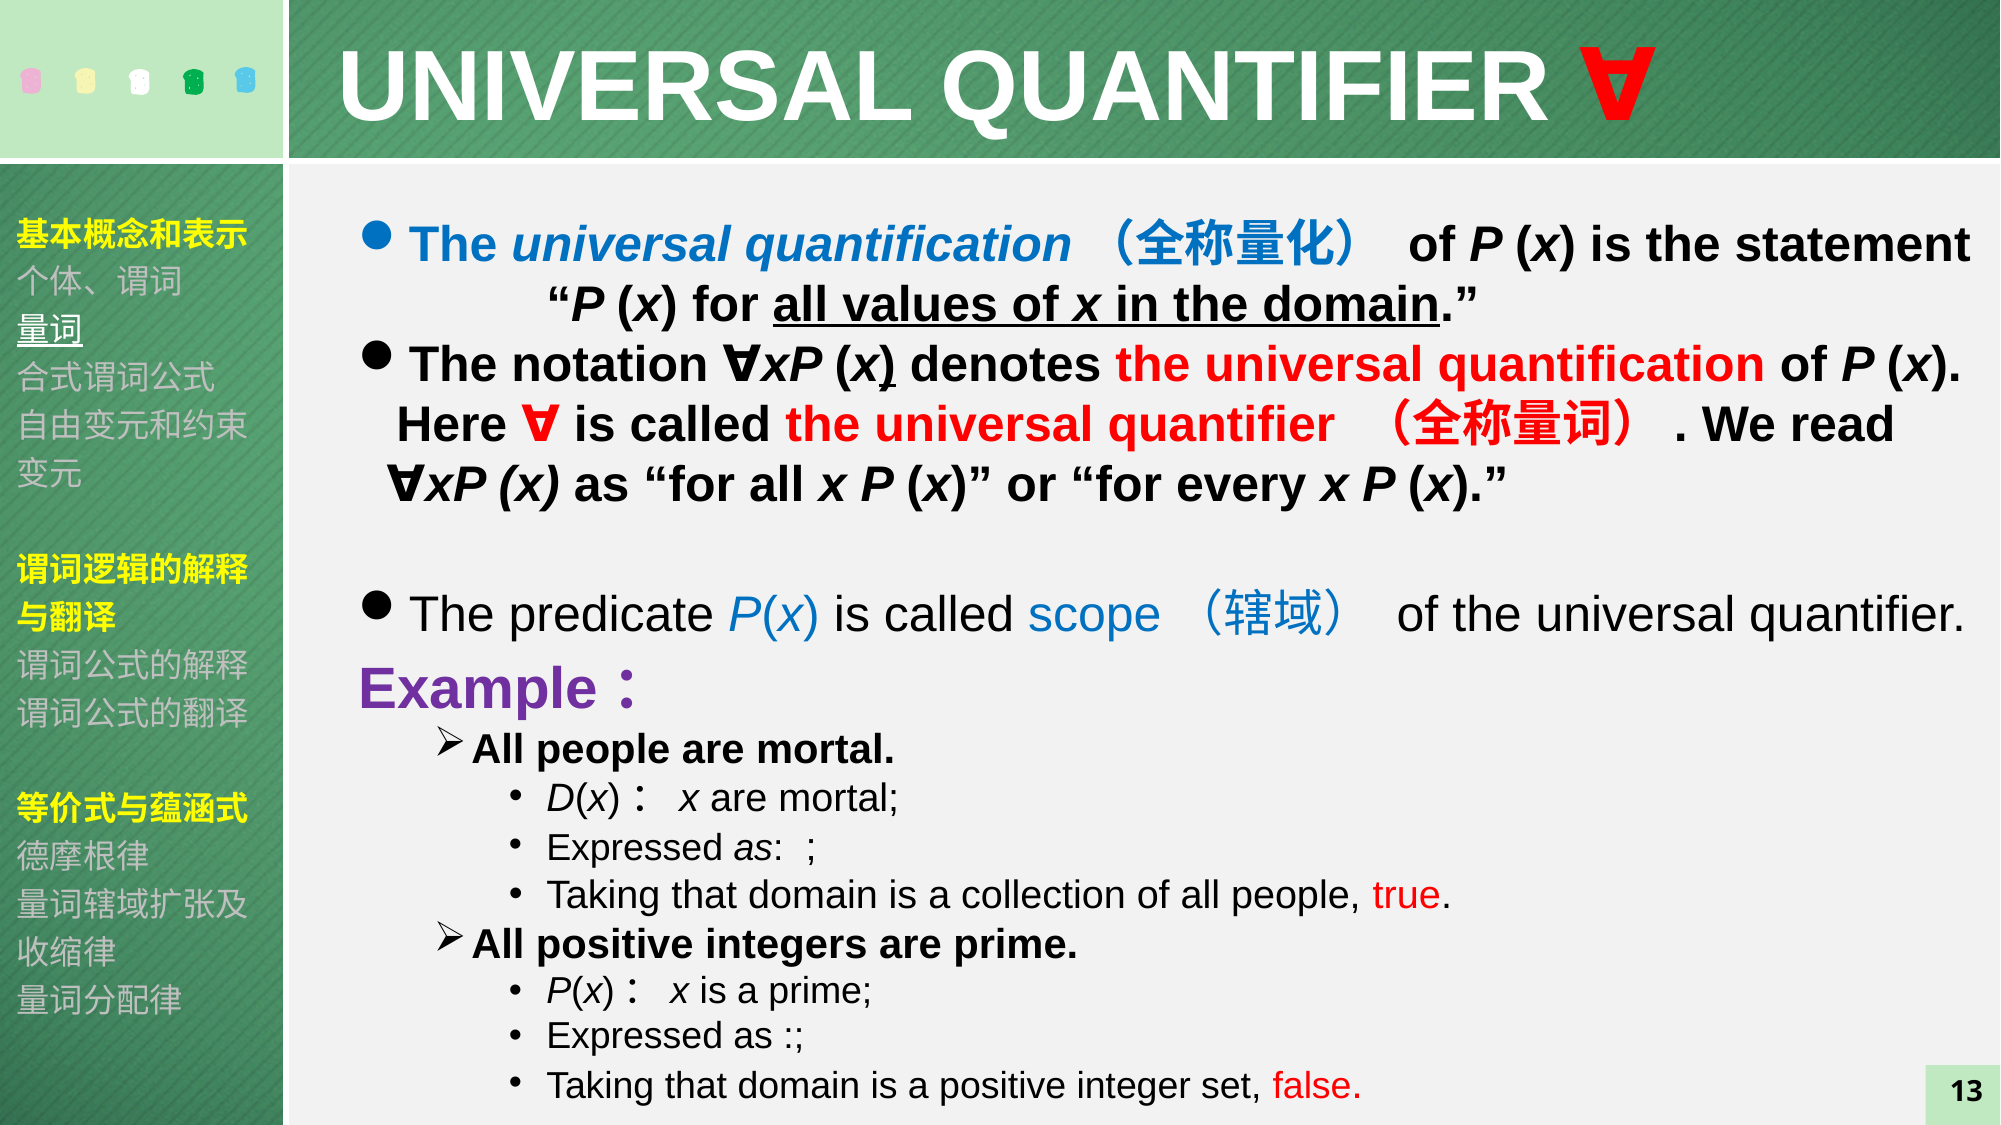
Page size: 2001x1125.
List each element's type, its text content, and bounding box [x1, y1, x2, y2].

text_box UNIVERSAL QUANTIFIER ∀ [322, 12, 1948, 148]
picture [0, 164, 283, 1125]
text_box 基本概念和表示 个体、谓词 量词 合式谓词公式 自由变元和约束变元 谓词逻辑的解释与翻译 谓词公式的解释 谓词公式的翻译 等价式与蕴涵式 德摩根律 量词辖域扩张及收缩律 量词分配律 [1, 197, 281, 1125]
picture [289, 0, 2000, 158]
slide_number 13 [1925, 1065, 2000, 1125]
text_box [19, 65, 258, 95]
